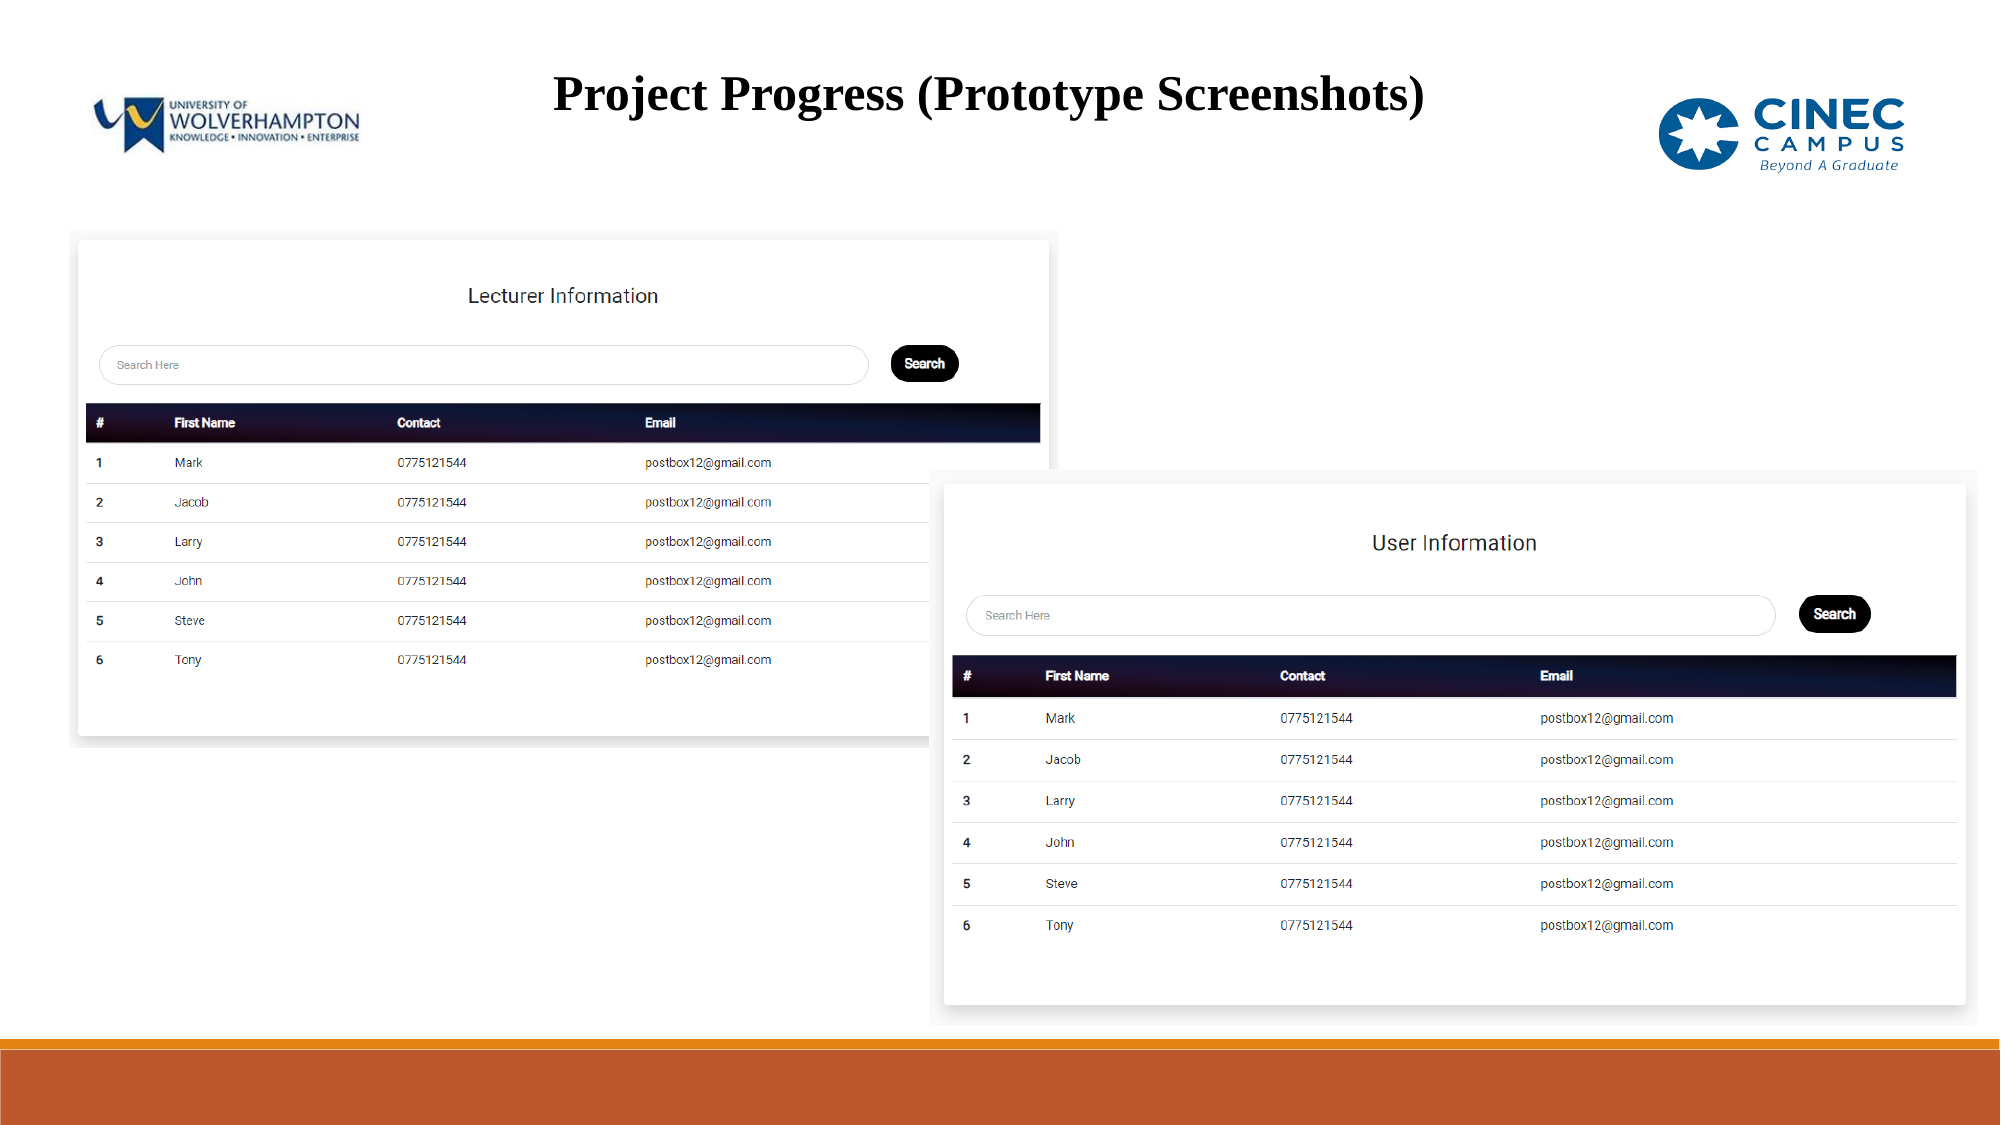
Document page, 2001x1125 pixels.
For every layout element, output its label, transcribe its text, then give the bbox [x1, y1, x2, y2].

picture [1655, 93, 1910, 175]
text_box Project Progress (Prototype Screenshots) [69, 53, 1909, 128]
picture [69, 230, 1979, 1026]
picture [90, 93, 364, 156]
